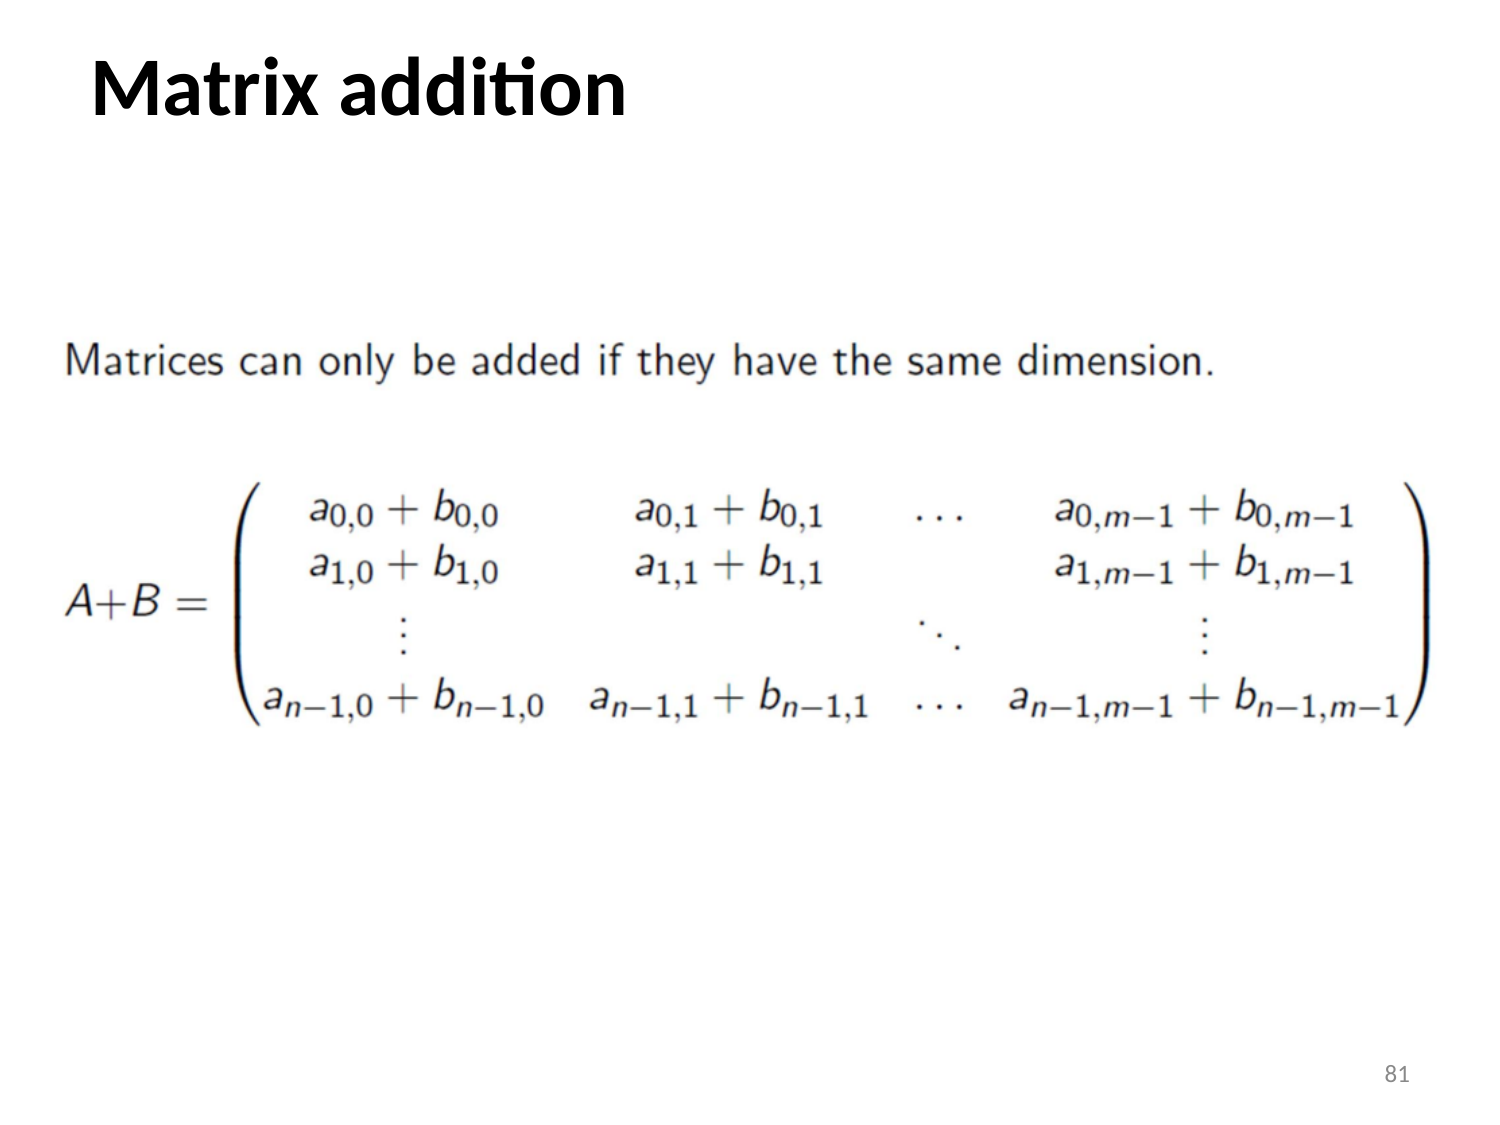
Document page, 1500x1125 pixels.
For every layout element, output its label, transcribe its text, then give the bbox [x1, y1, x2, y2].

picture [37, 301, 1463, 785]
text_box Matrix addition [75, 24, 644, 140]
slide_number 81 [1074, 1042, 1425, 1103]
